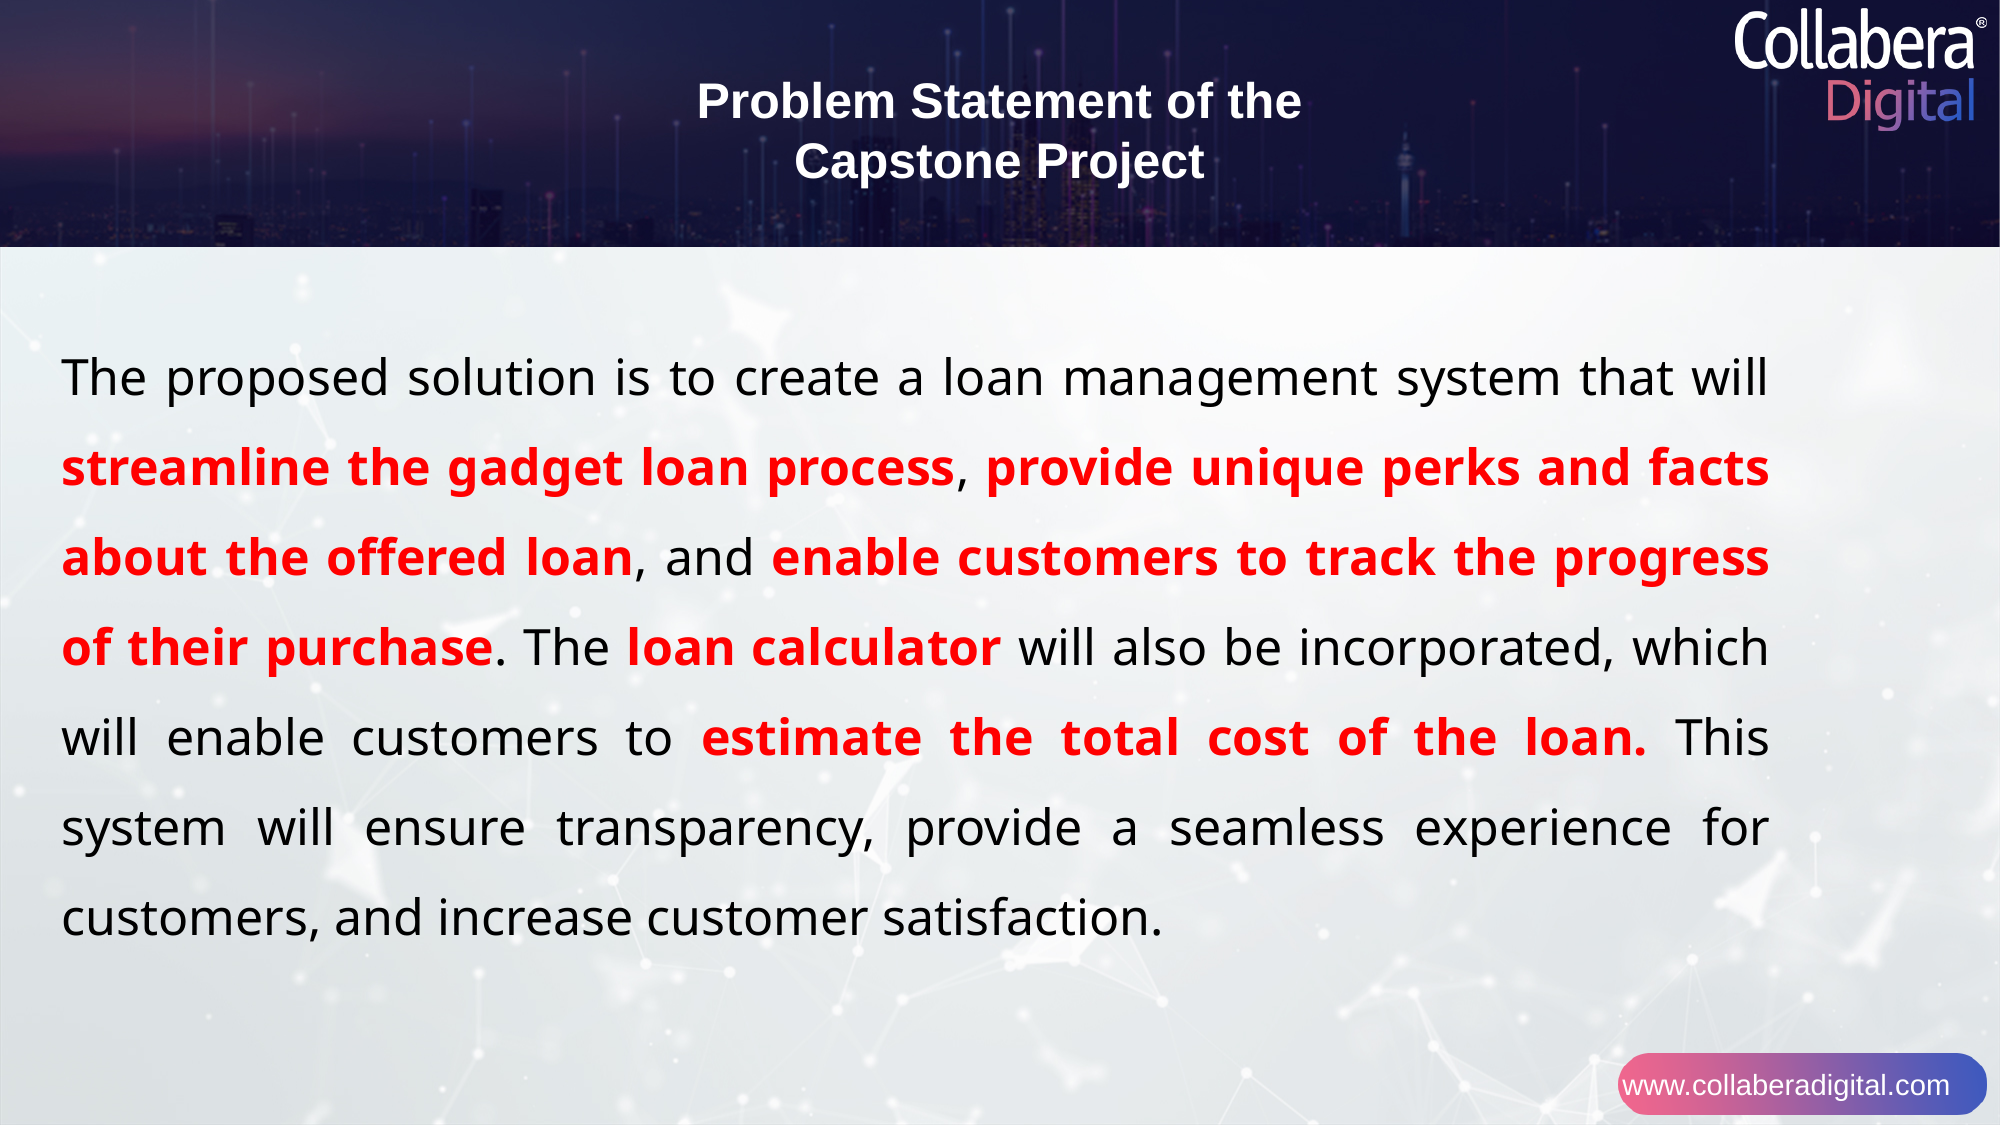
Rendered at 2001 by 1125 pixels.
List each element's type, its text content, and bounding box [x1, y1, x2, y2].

picture [0, 0, 2000, 1125]
text_box Problem Statement of the Capstone Project [678, 61, 1321, 196]
text_box The proposed solution is to create a loan management system that will streamline the gadget loan process, provide unique perks and facts about the offered loan, and enable customers to track the progress of their purchase. The loan calculator will also be incorporated, which will enable customers to estimate the total cost of the loan. This system will ensure transparency, provide a seamless experience for customers, and increase customer satisfaction. [46, 308, 1786, 1043]
